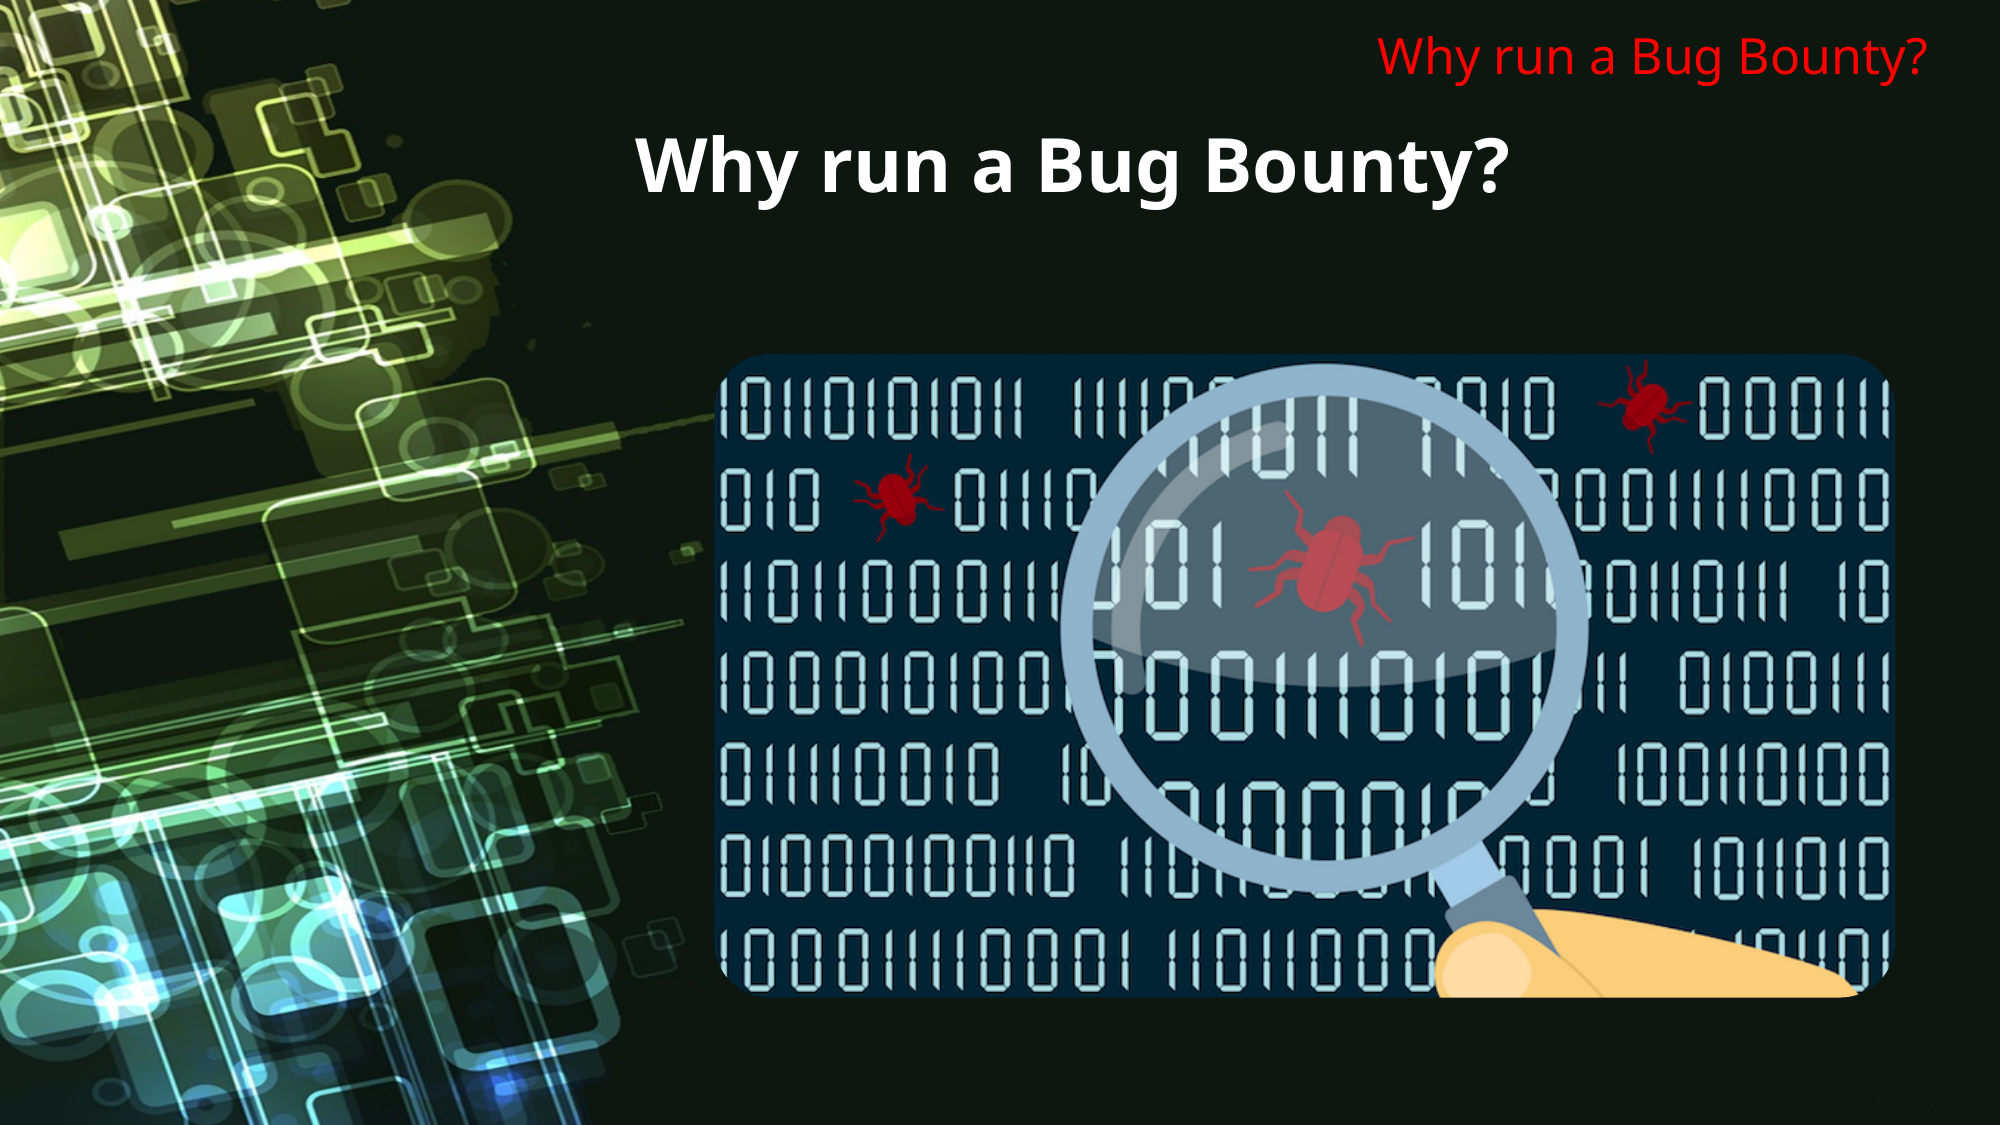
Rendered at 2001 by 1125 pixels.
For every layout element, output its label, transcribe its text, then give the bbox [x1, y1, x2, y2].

picture [0, 0, 2000, 1125]
title Why run a Bug Bounty? [620, 59, 1863, 278]
text_box Why run a Bug Bounty? [1084, 17, 1944, 100]
